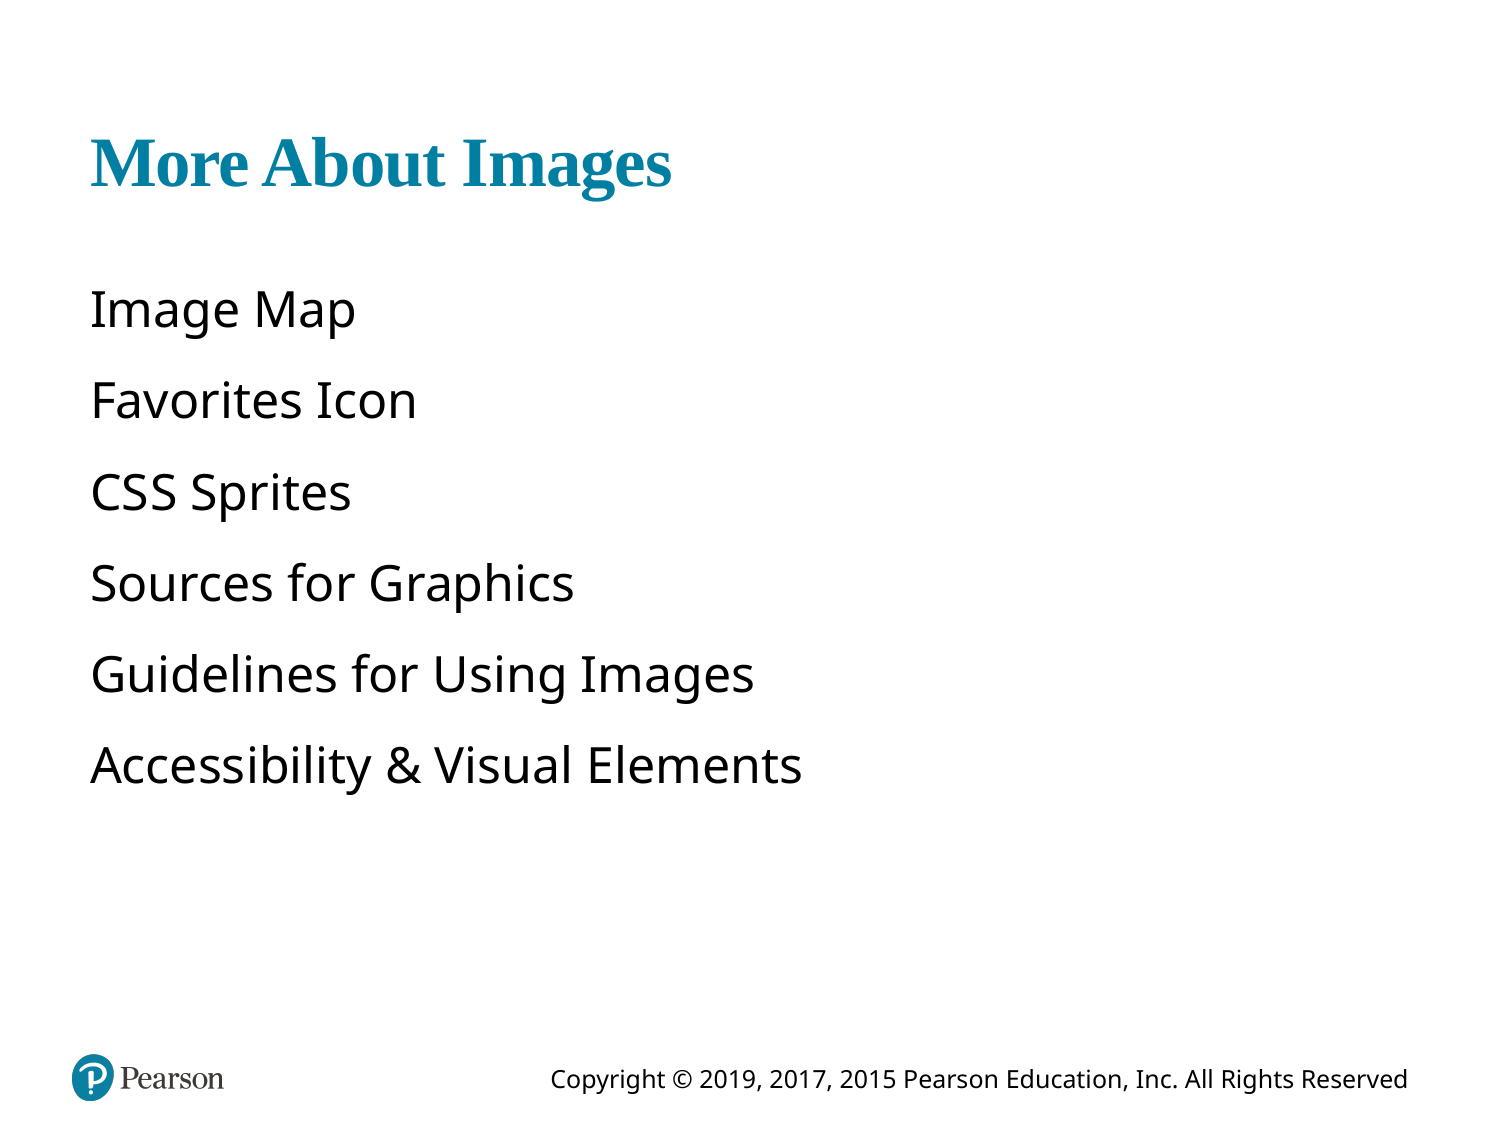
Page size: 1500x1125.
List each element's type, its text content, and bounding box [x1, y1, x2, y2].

list Image Map Favorites Icon C S S Sprites Sources for Graphics Guidelines for Using Images Accessibility & Visual Elements [75, 262, 1425, 931]
title More About Images [75, 0, 1425, 216]
picture [80, 1063, 106, 1088]
picture [98, 1054, 224, 1101]
picture [72, 1054, 88, 1070]
picture [72, 1087, 83, 1101]
